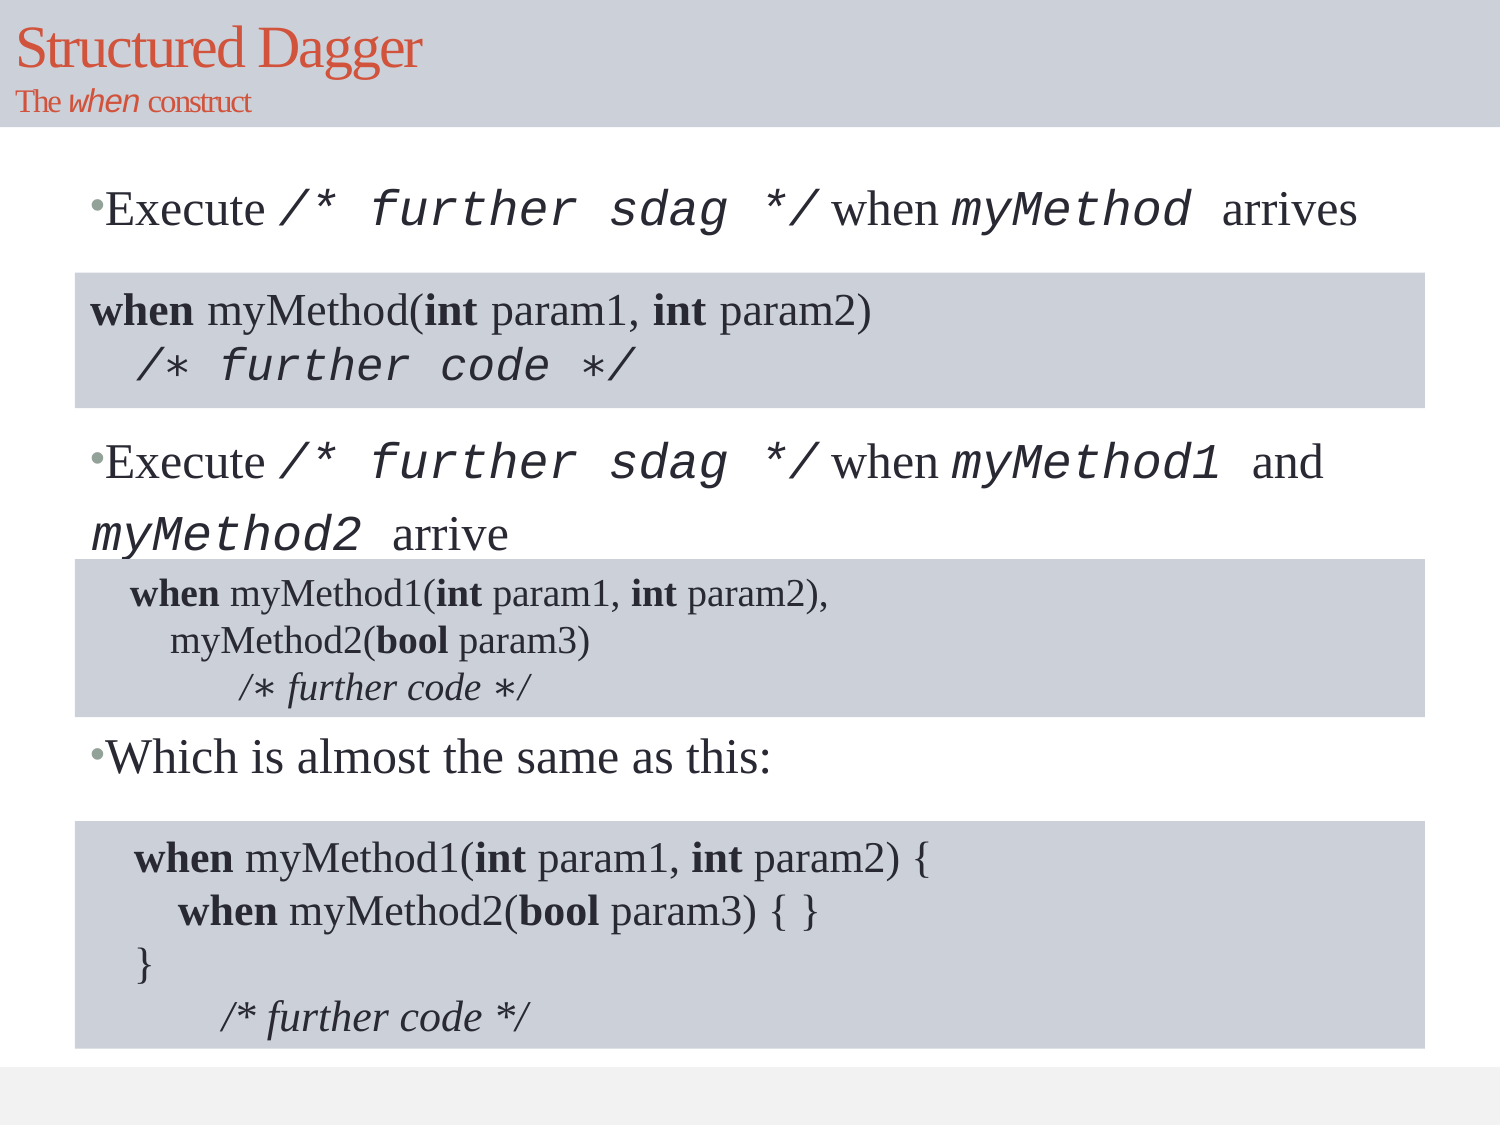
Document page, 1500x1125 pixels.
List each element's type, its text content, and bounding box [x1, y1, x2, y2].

text_box when myMethod1(int param1, int param2) { when myMethod2(bool param3) { } } /* further code */ [74, 821, 1425, 1049]
list Which is almost the same as this: [75, 718, 1425, 821]
title Structured Dagger The when construct [0, 0, 1500, 128]
text_box Execute /* further sdag */ when myMethod1 and myMethod2 arrive [74, 408, 1425, 559]
text_box Execute /* further sdag */ when myMethod arrives [74, 167, 1425, 273]
text_box when myMethod(int param1, int param2) /∗ further code ∗/ [74, 273, 1425, 408]
text_box when myMethod1(int param1, int param2), myMethod2(bool param3) /∗ further code ∗/ [74, 559, 1425, 718]
